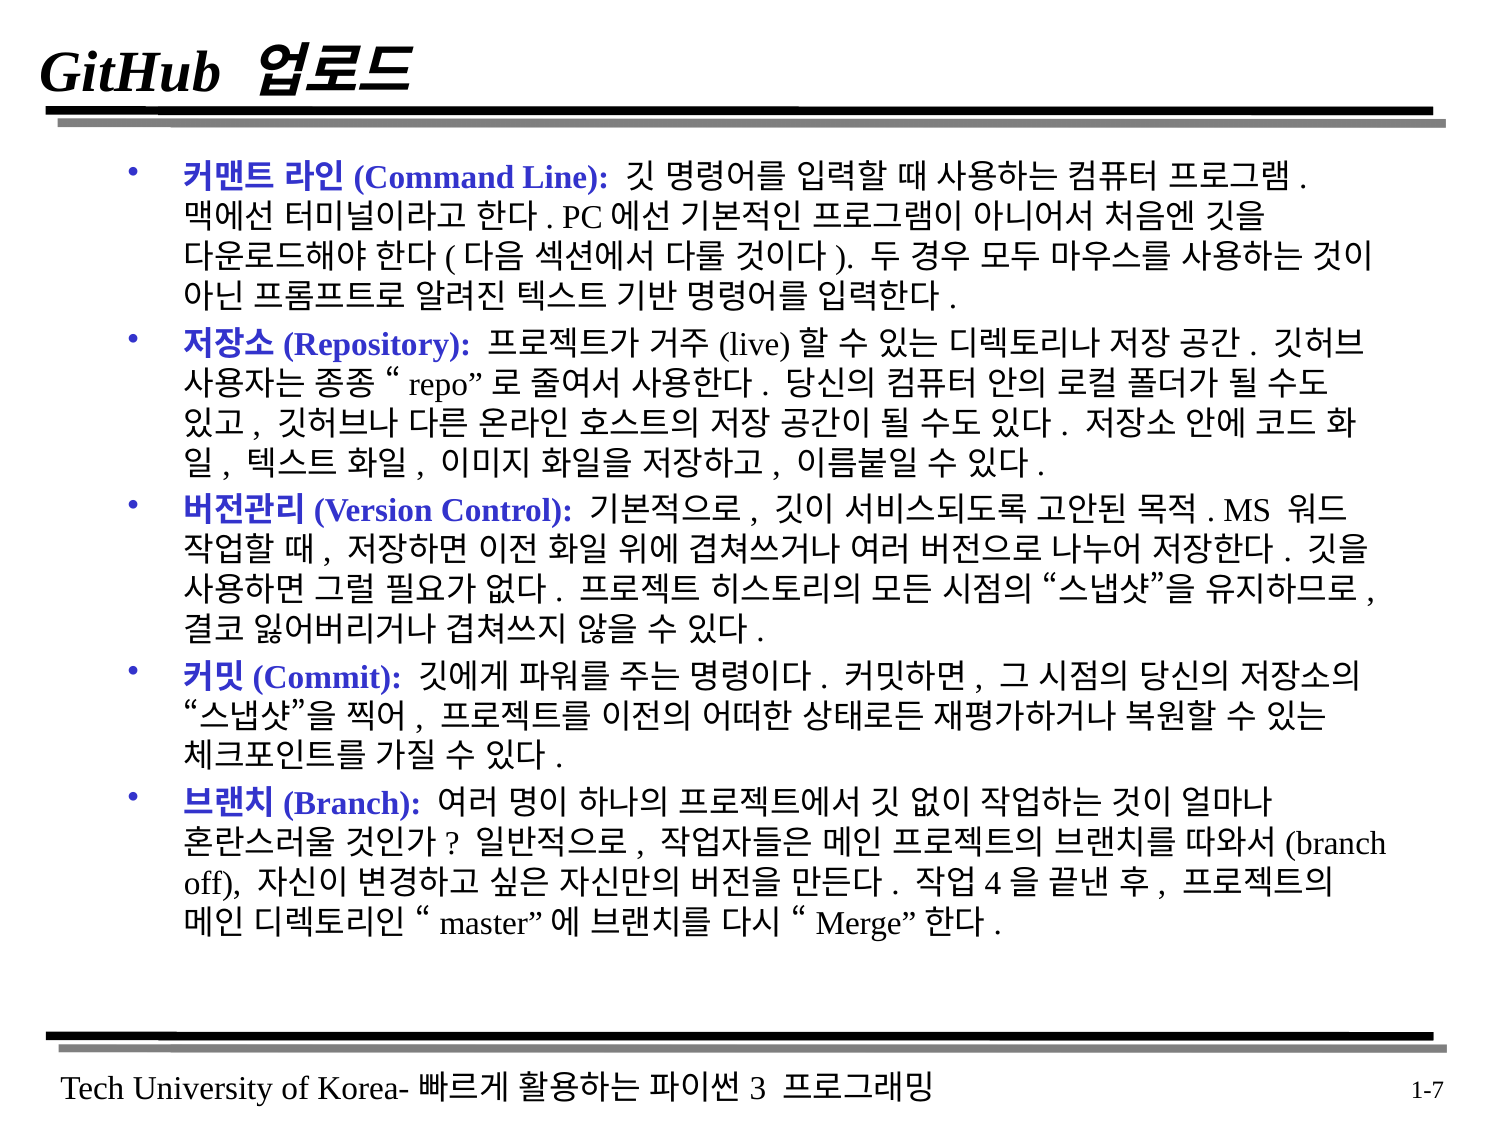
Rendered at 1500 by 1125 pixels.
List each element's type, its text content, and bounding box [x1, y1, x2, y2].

slide_number 1-7 [1333, 1066, 1460, 1115]
title GitHub 업로드 [25, 25, 1301, 101]
list 커맨트 라인(Command Line): 깃 명령어를 입력할 때 사용하는 컴퓨터 프로그램. 맥에선 터미널이라고 한다. PC에선 기본적인 프로그램이 아니어서 처음엔 깃을 다운로드해야 한다(다음 섹션에서 다룰 것이다). 두 경우 모두 마우스를 사용하는 것이 아닌 프롬프트로 알려진 텍스트 기반 명령어를 입력한다. 저장소(Repository): 프로젝트가 거주(live)할 수 있는 디렉토리나 저장 공간. 깃허브 사용자는 종종 “repo”로 줄여서 사용한다. 당신의 컴퓨터 안의 로컬 폴더가 될 수도 있고, 깃허브나 다른 온라인 호스트의 저장 공간이 될 수도 있다. 저장소 안에 코드 화일, 텍스트 화일, 이미지 화일을 저장하고, 이름붙일 수 있다. 버전관리(Version Control): 기본적으로, 깃이 서비스되도록 고안된 목적. MS 워드 작업할 때, 저장하면 이전 화일 위에 겹쳐쓰거나 여러 버전으로 나누어 저장한다. 깃을 사용하면 그럴 필요가 없다. 프로젝트 히스토리의 모든 시점의 “스냅샷”을 유지하므로, 결코 잃어버리거나 겹쳐쓰지 않을 수 있다. 커밋(Commit): 깃에게 파워를 주는 명령이다. 커밋하면, 그 시점의 당신의 저장소의 “스냅샷”을 찍어, 프로젝트를 이전의 어떠한 상태로든 재평가하거나 복원할 수 있는 체크포인트를 가질 수 있다. 브랜치(Branch): 여러 명이 하나의 프로젝트에서 깃 없이 작업하는 것이 얼마나 혼란스러울 것인가? 일반적으로, 작업자들은 메인 프로젝트의 브랜치를 따와서(branch off), 자신이 변경하고 싶은 자신만의 버전을 만든다. 작업4을 끝낸 후, 프로젝트의 메인 디렉토리인 “master”에 브랜치를 다시 “Merge”한다. [112, 148, 1411, 988]
